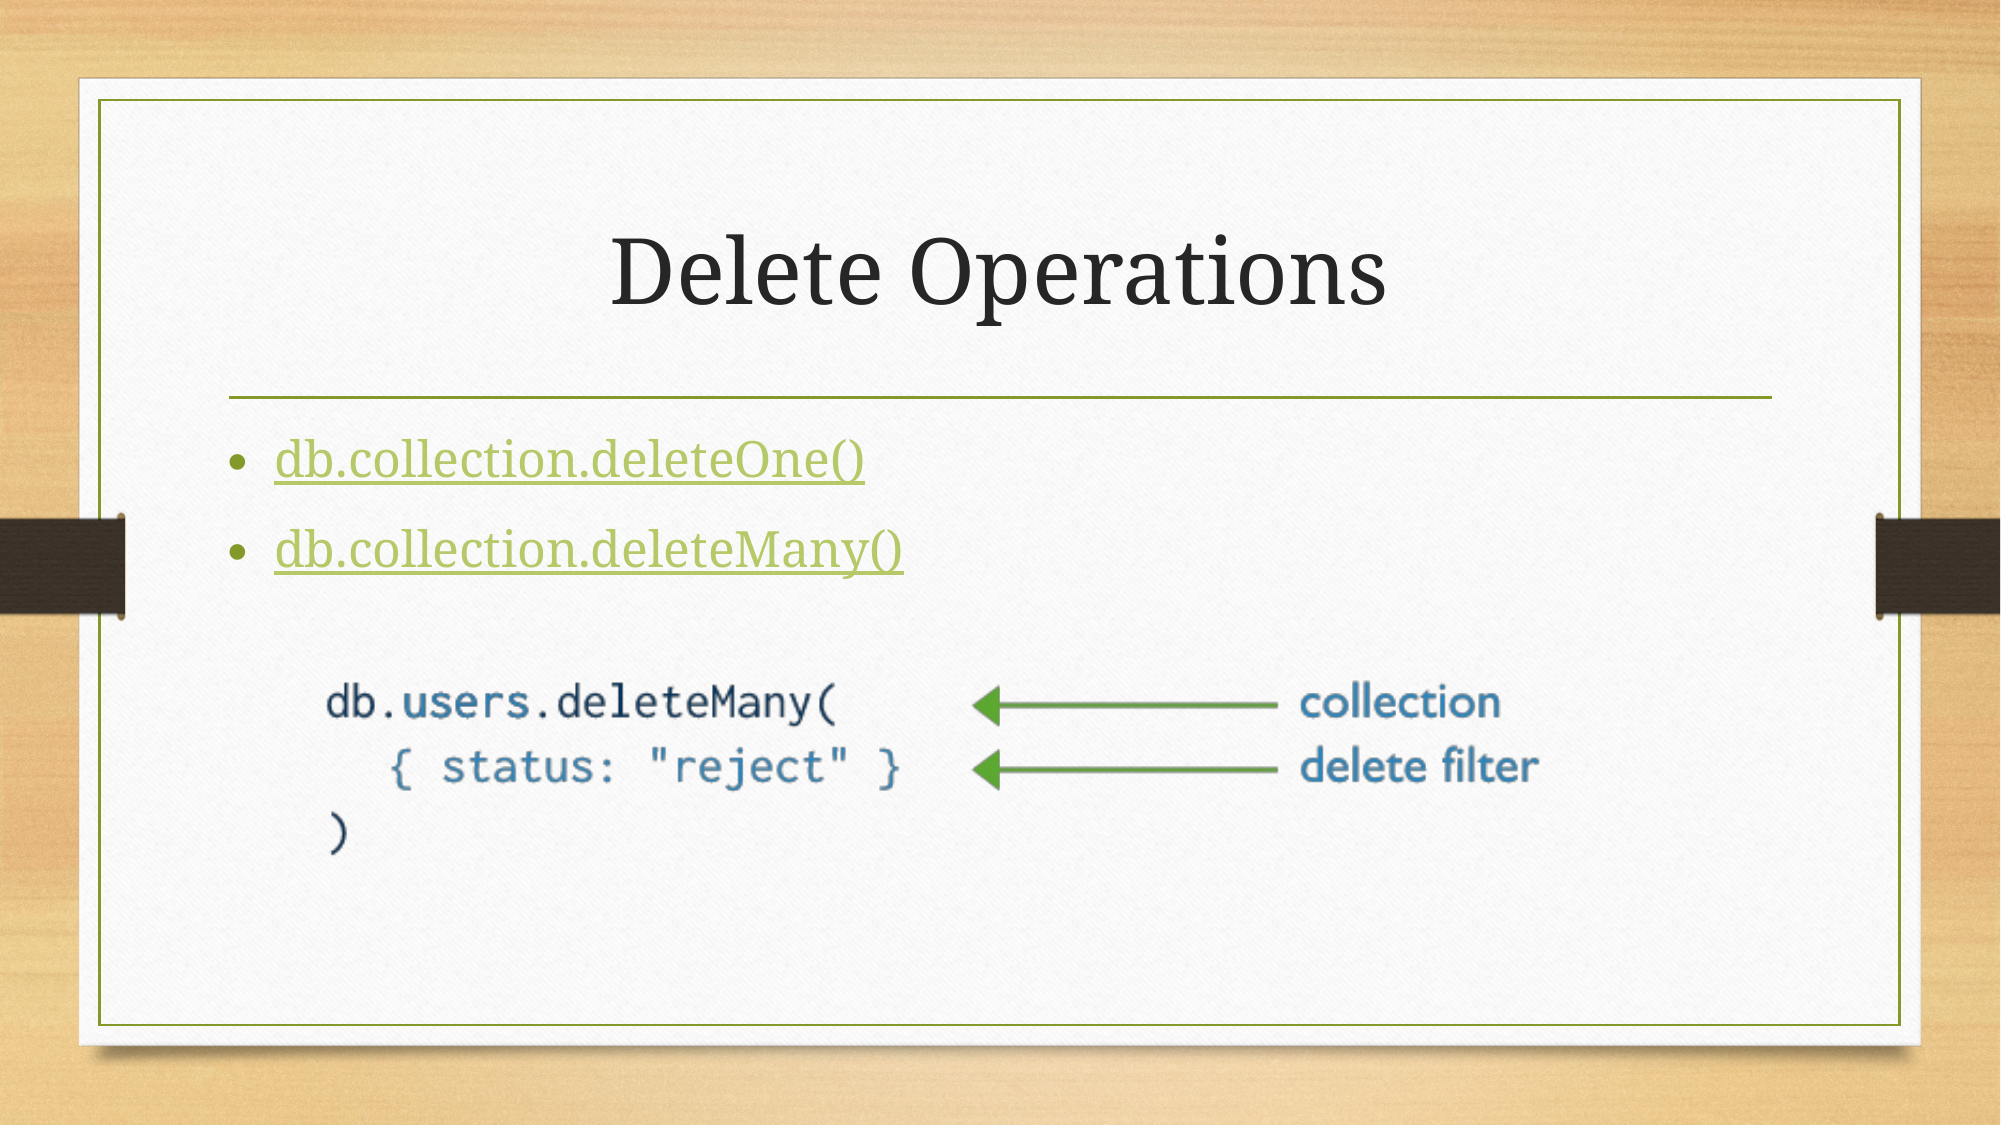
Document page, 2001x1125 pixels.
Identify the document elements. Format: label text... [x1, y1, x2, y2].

list db.collection.deleteOne() db.collection.deleteMany() [212, 419, 1788, 964]
title Delete Operations [212, 161, 1788, 375]
picture [0, 0, 2001, 1125]
